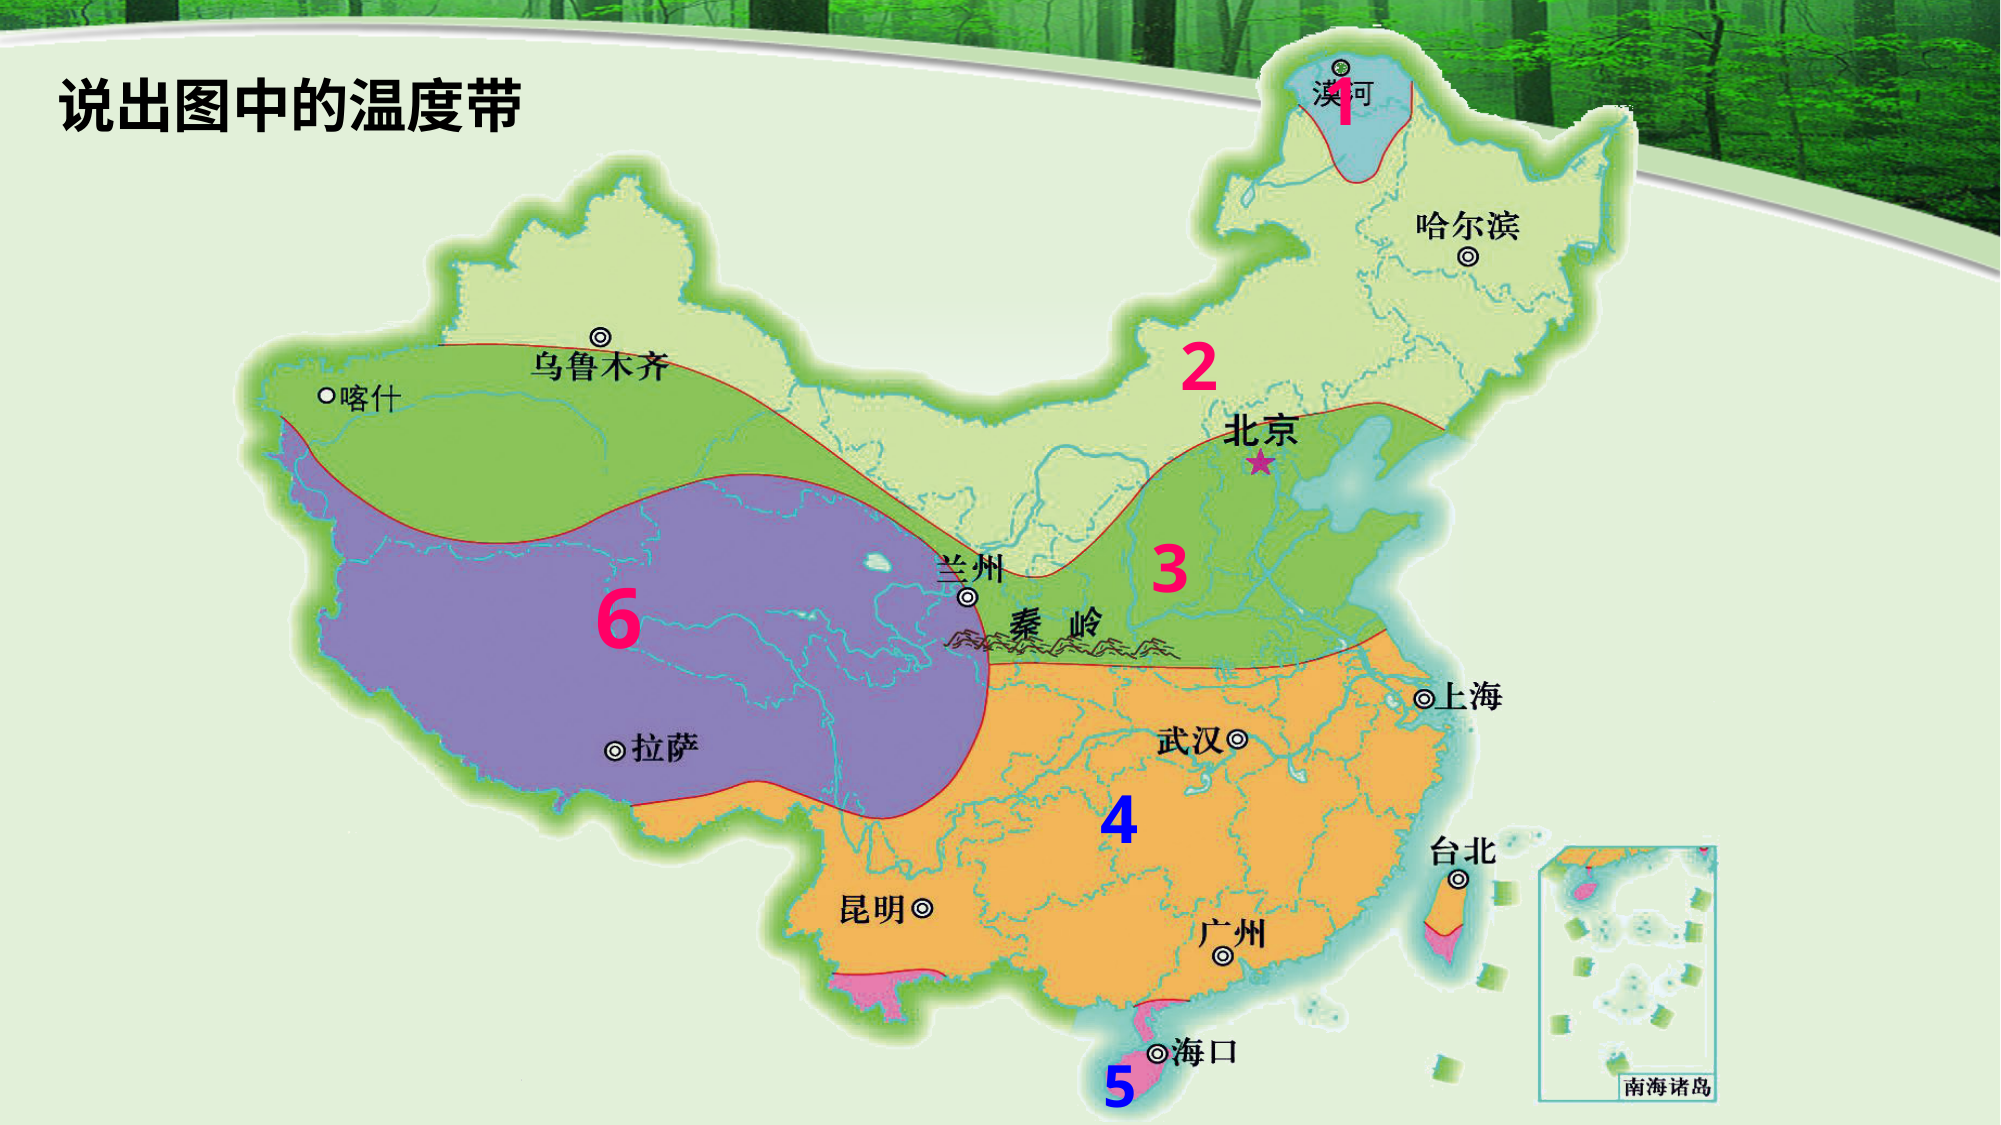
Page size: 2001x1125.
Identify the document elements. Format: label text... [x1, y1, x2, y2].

text_box 说出图中的温度带 [42, 61, 209, 147]
picture [0, 0, 2001, 1125]
